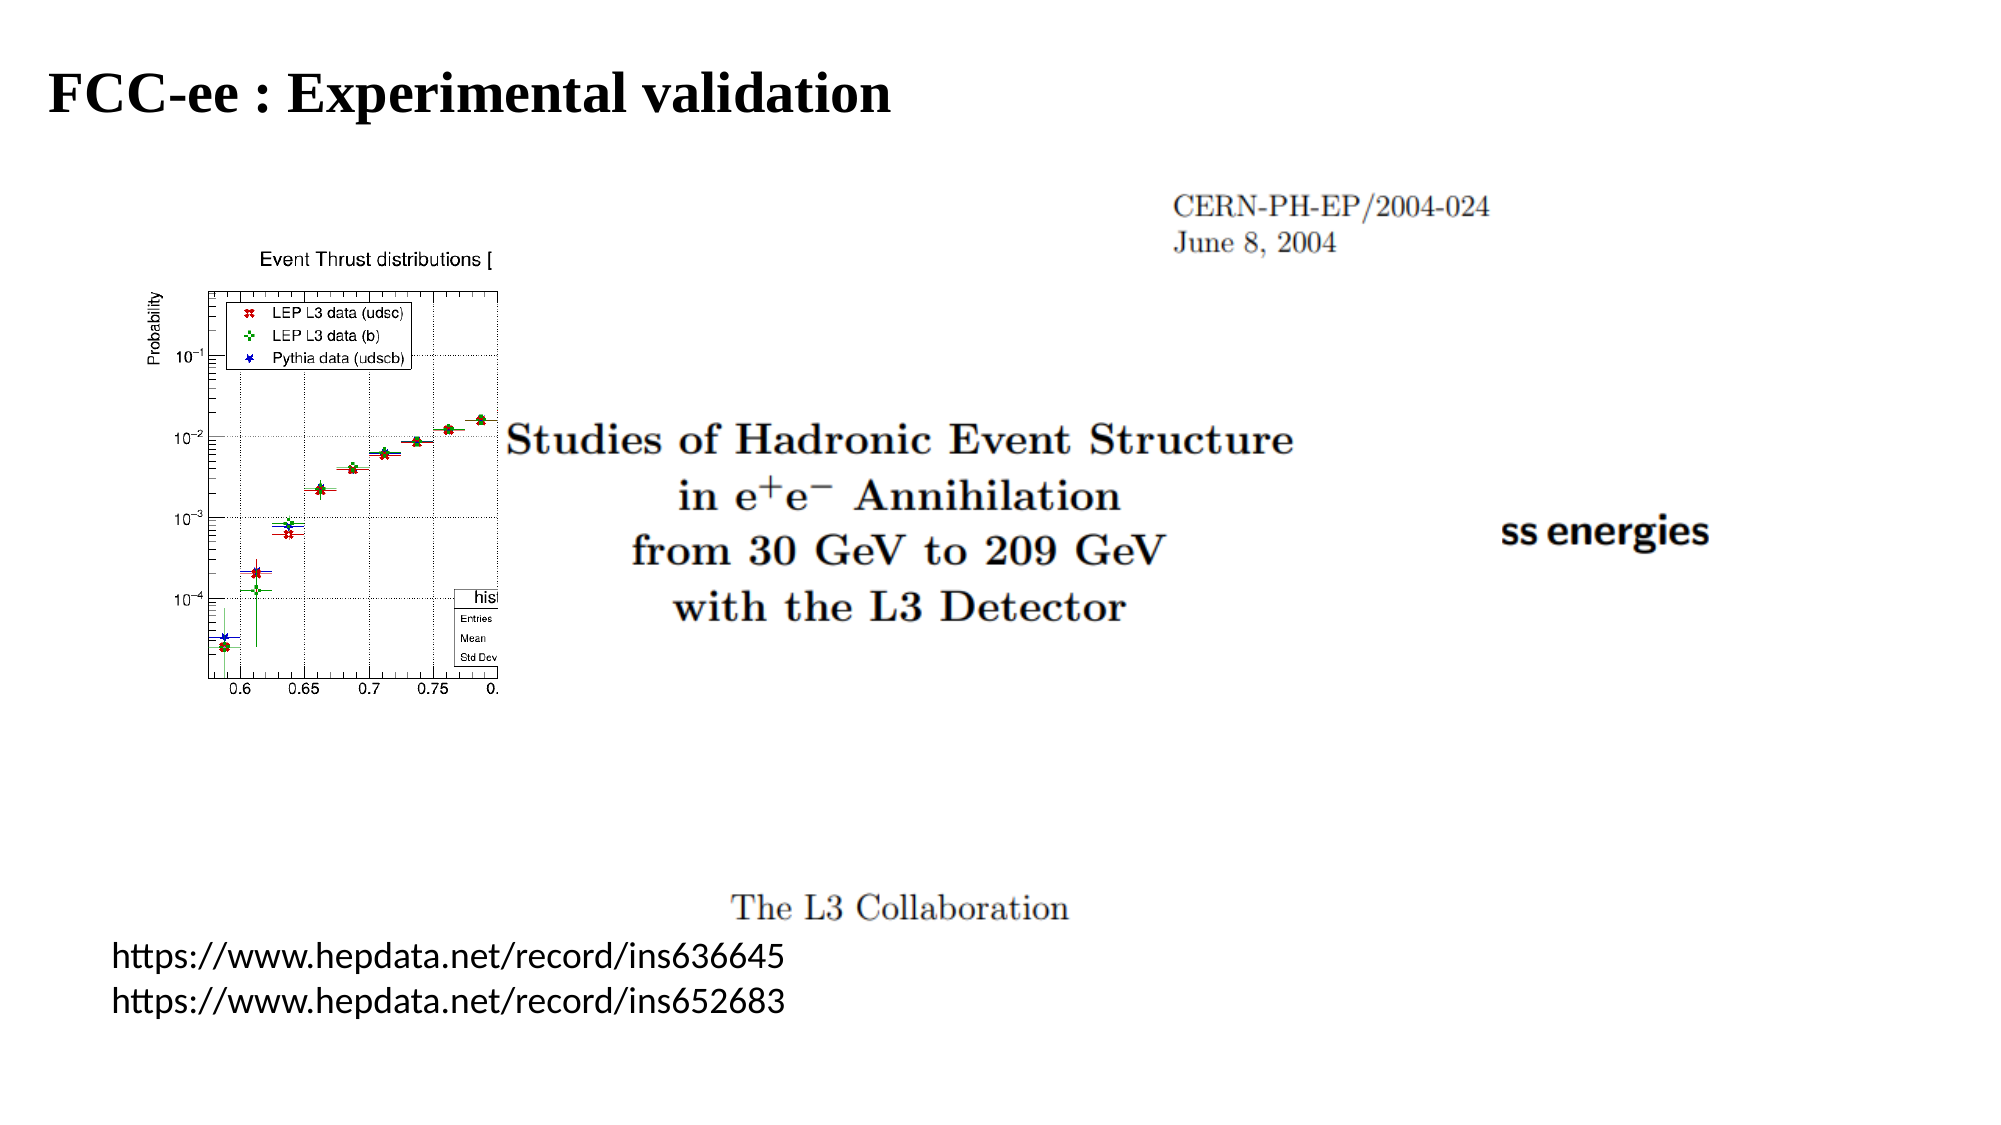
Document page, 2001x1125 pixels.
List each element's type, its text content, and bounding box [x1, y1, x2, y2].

title FCC-ee : Experimental validation [33, 30, 1971, 157]
picture [142, 185, 1720, 940]
text_box https://www.hepdata.net/record/ins636645 https://www.hepdata.net/record/ins652683 [96, 923, 1097, 1029]
